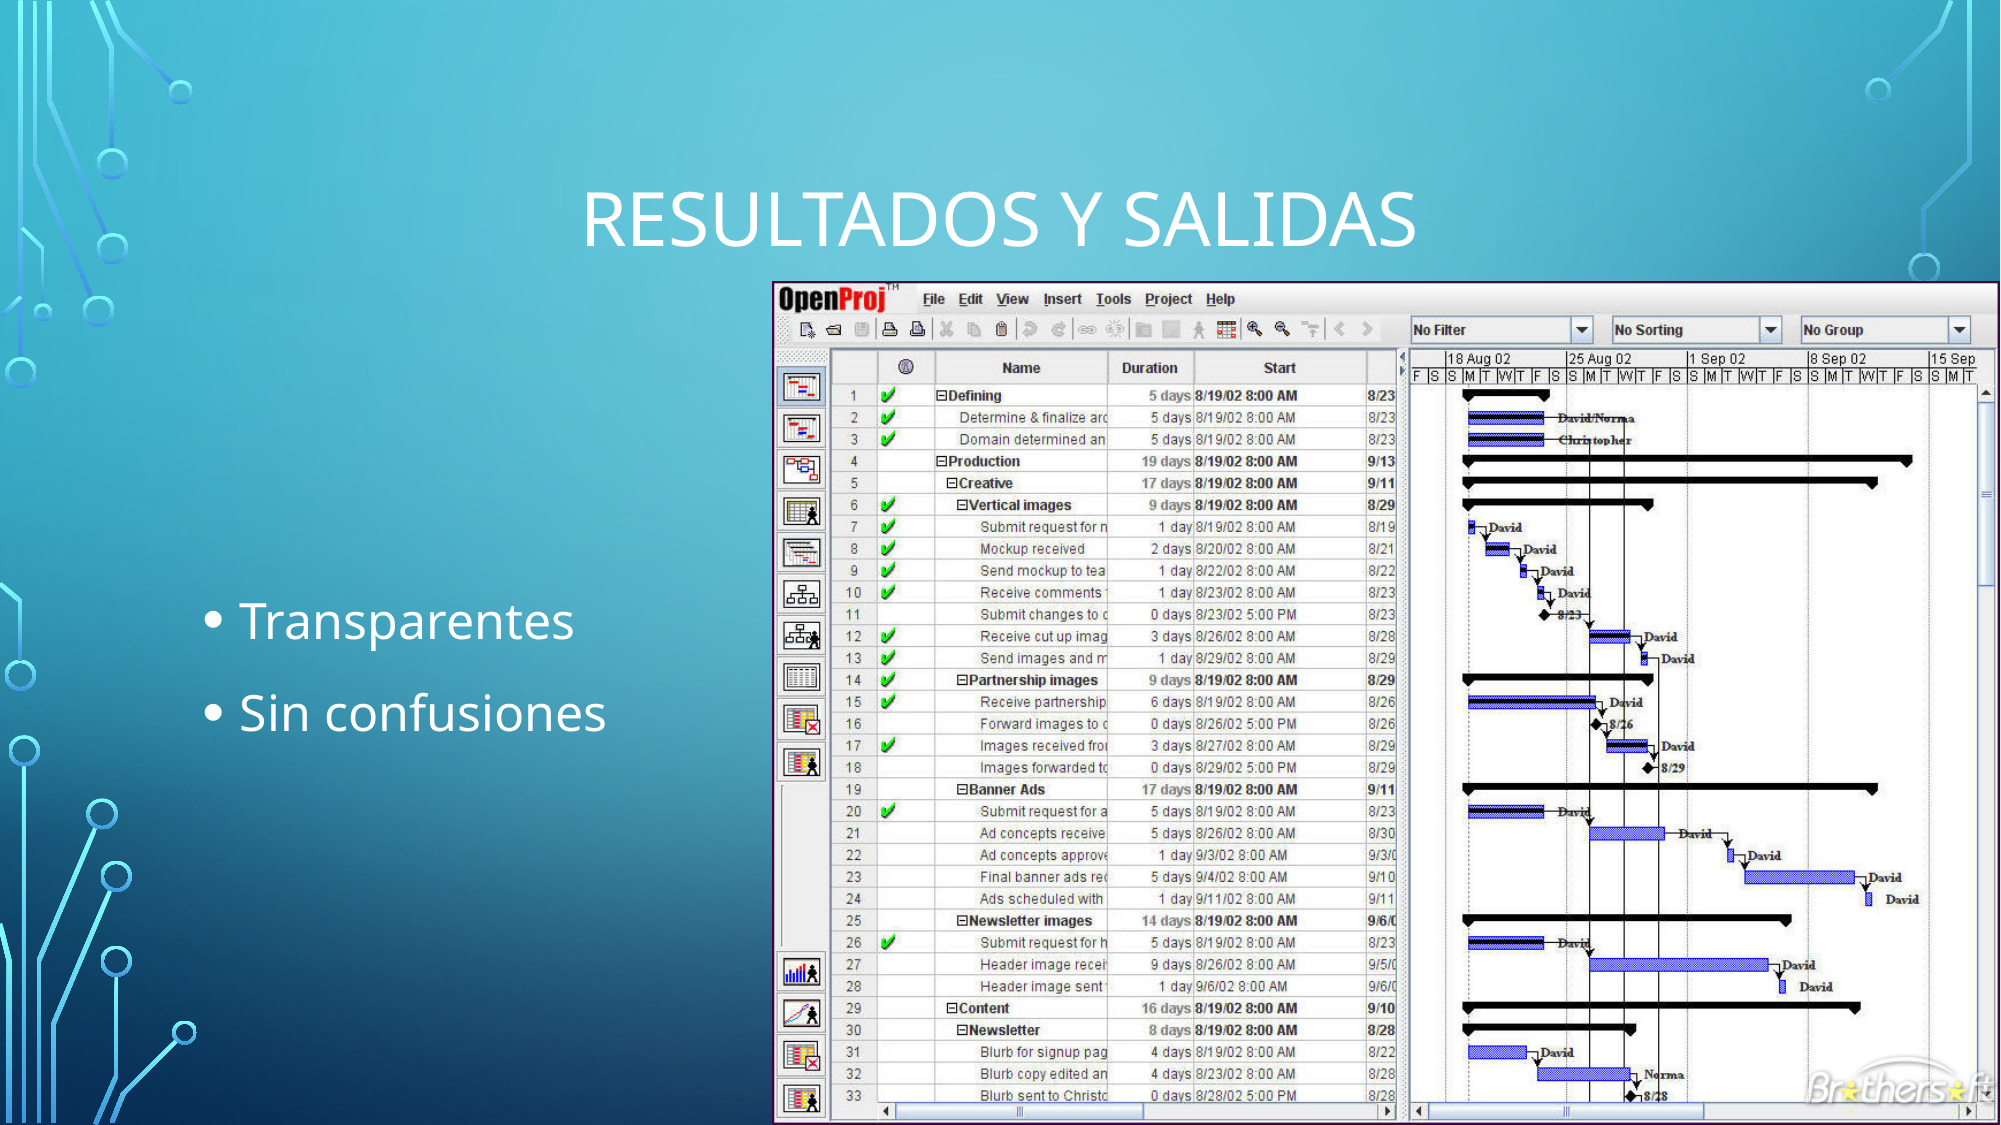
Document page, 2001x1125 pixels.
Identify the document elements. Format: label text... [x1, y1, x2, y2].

picture [771, 281, 2000, 1125]
title Resultados y salidas [187, 101, 1813, 344]
list Transparentes Sin confusiones [187, 369, 679, 950]
